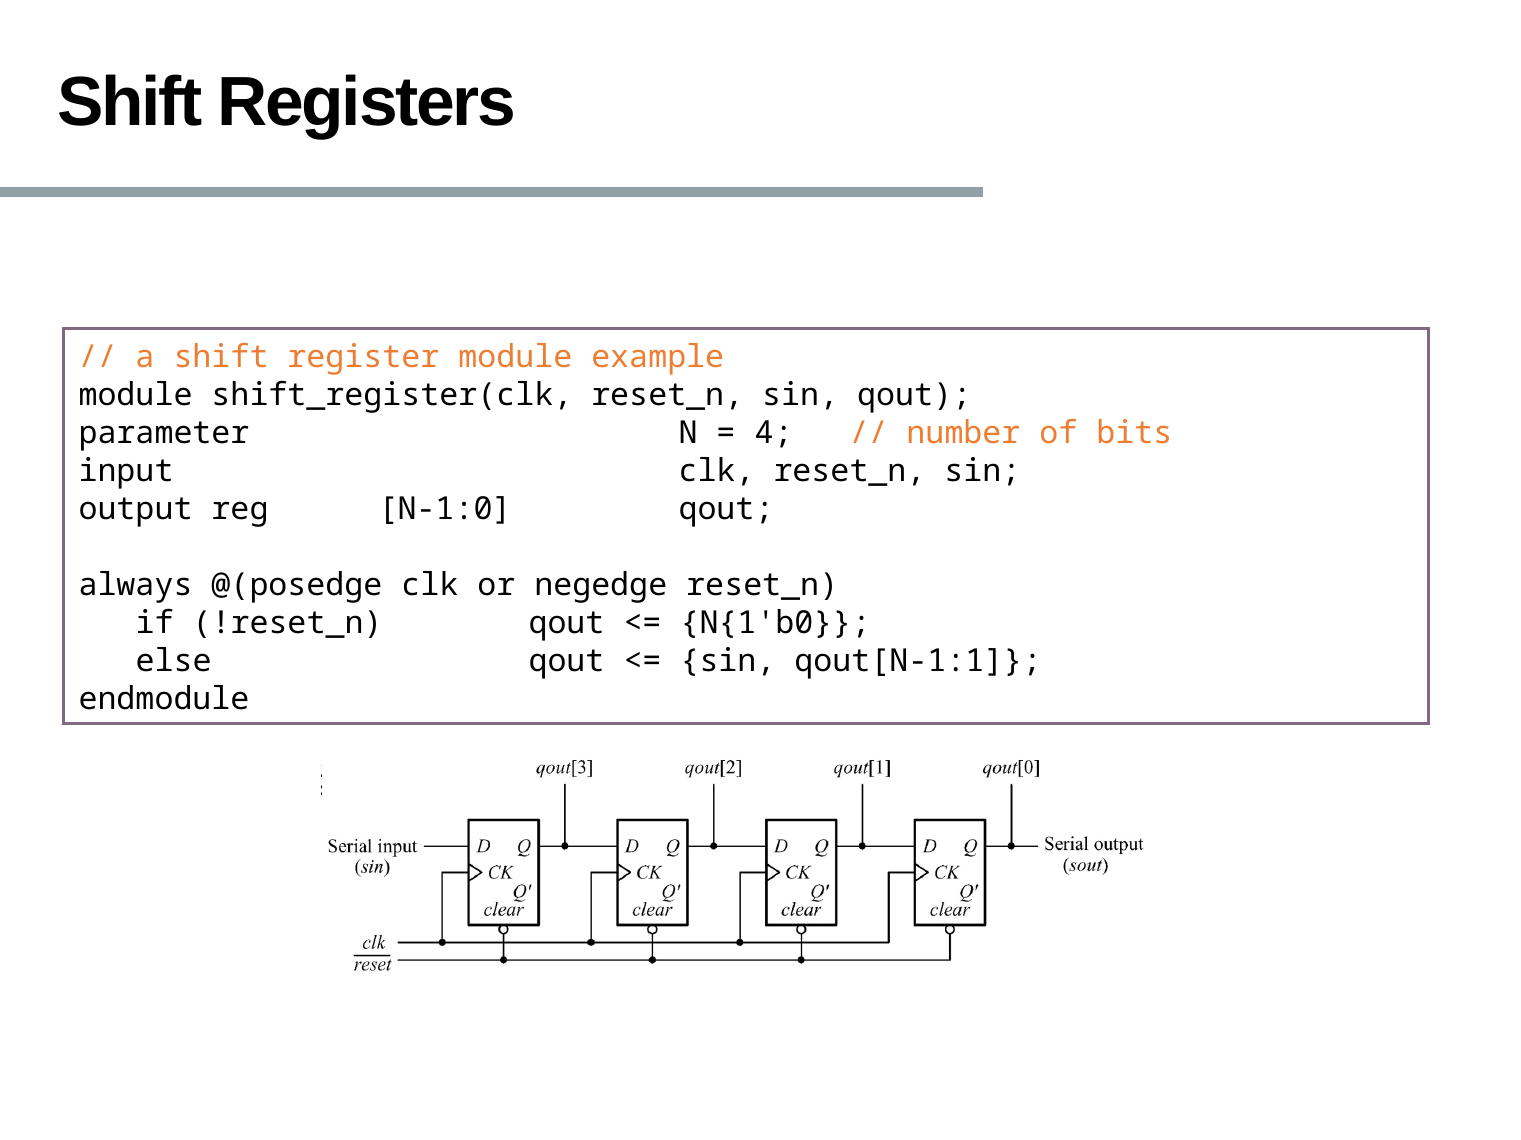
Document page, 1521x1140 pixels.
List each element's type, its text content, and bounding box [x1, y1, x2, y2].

text_box // a shift register module example module shift_register(clk, reset_n, sin, qout); parameter N = 4; // number of bits input clk, reset_n, sin; output reg [N-1:0] qout; always @(posedge clk or negedge reset_n) if (!reset_n) qout <= {N{1'b0}}; else qout <= {sin, qout[N-1:1]}; endmodule [63, 328, 1429, 724]
title Shift Registers [42, 55, 1429, 151]
picture [321, 752, 1150, 974]
